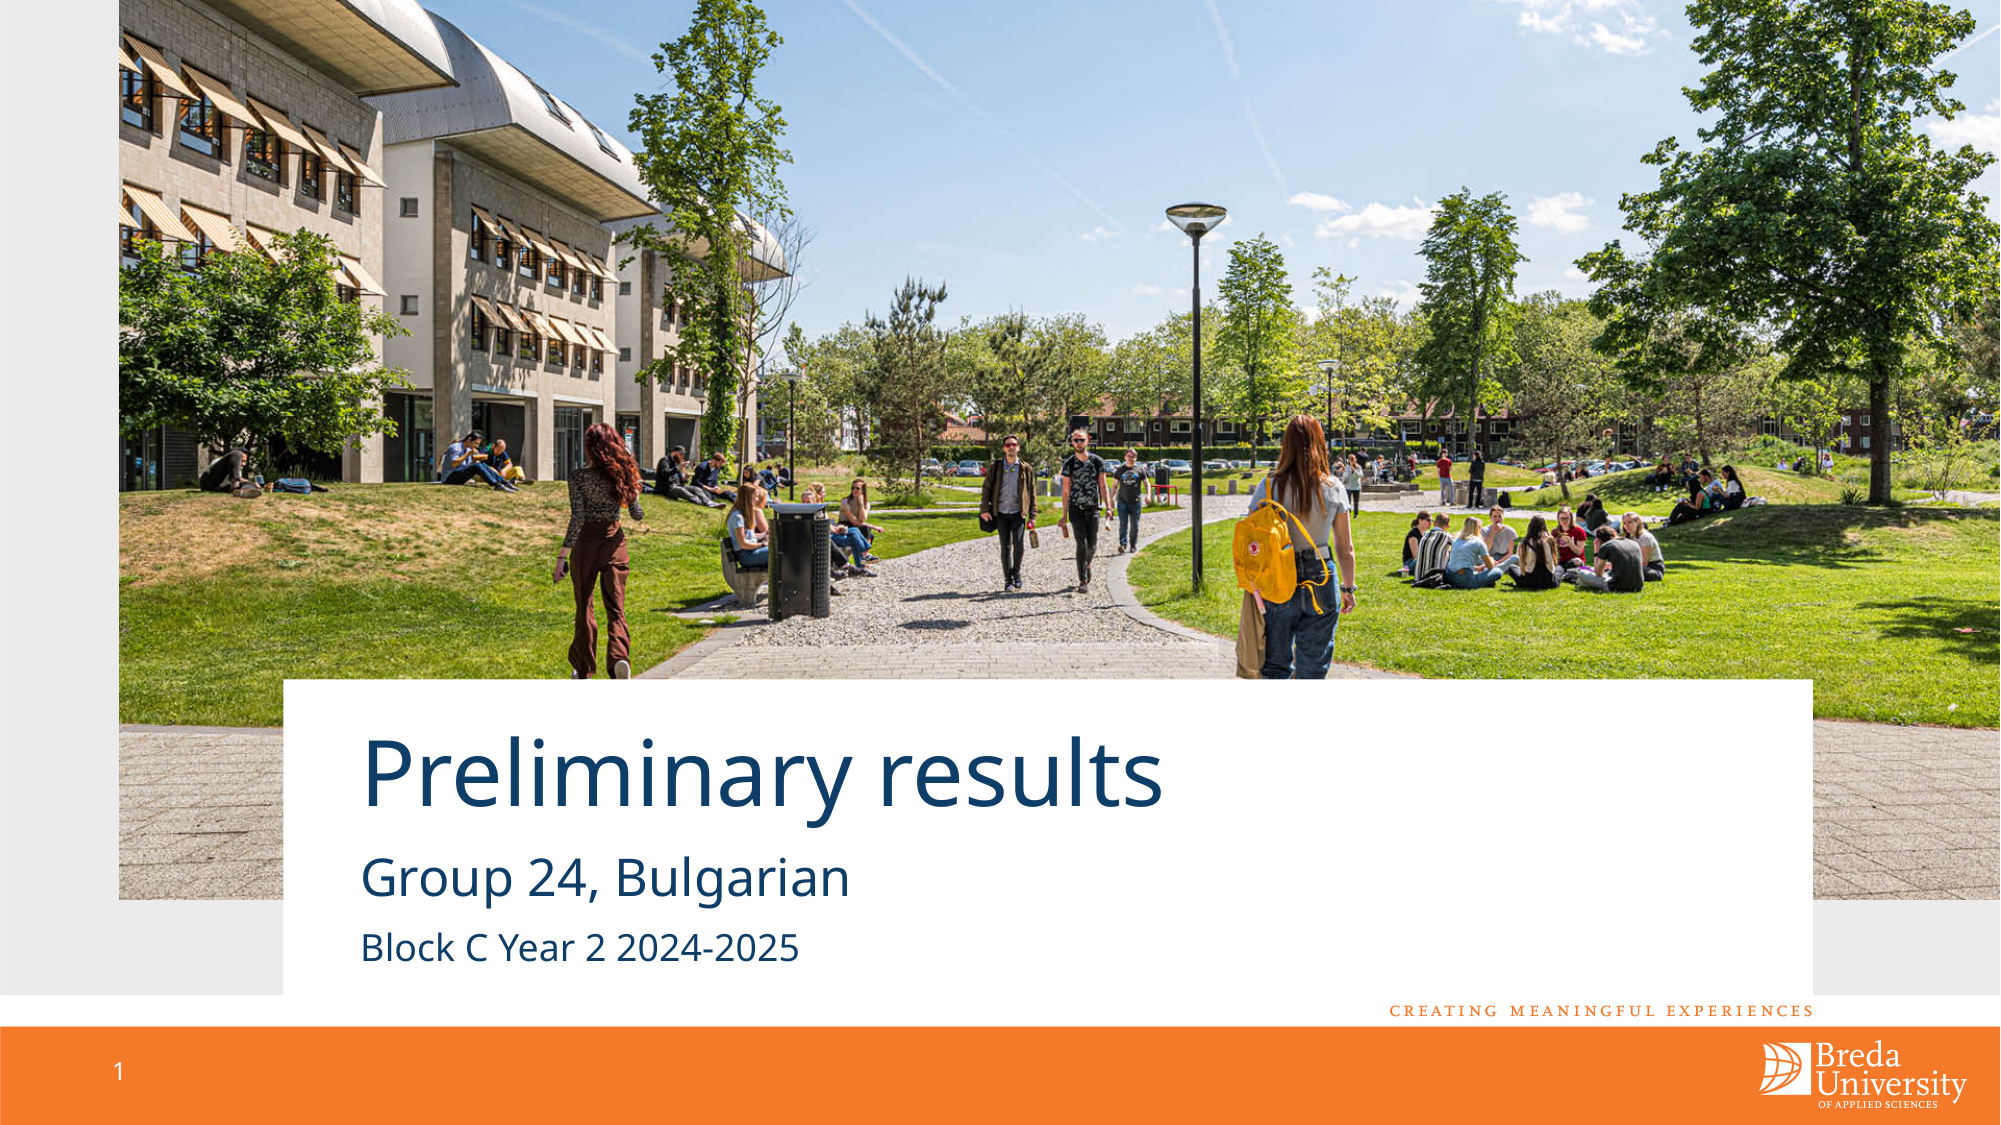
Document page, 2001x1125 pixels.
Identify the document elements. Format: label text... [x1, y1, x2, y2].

list Group 24, Bulgarian Block C Year 2 2024-2025 [283, 830, 1813, 997]
picture [0, 0, 2001, 1125]
slide_number 1 [97, 1042, 198, 1103]
title Preliminary results [283, 679, 1813, 830]
